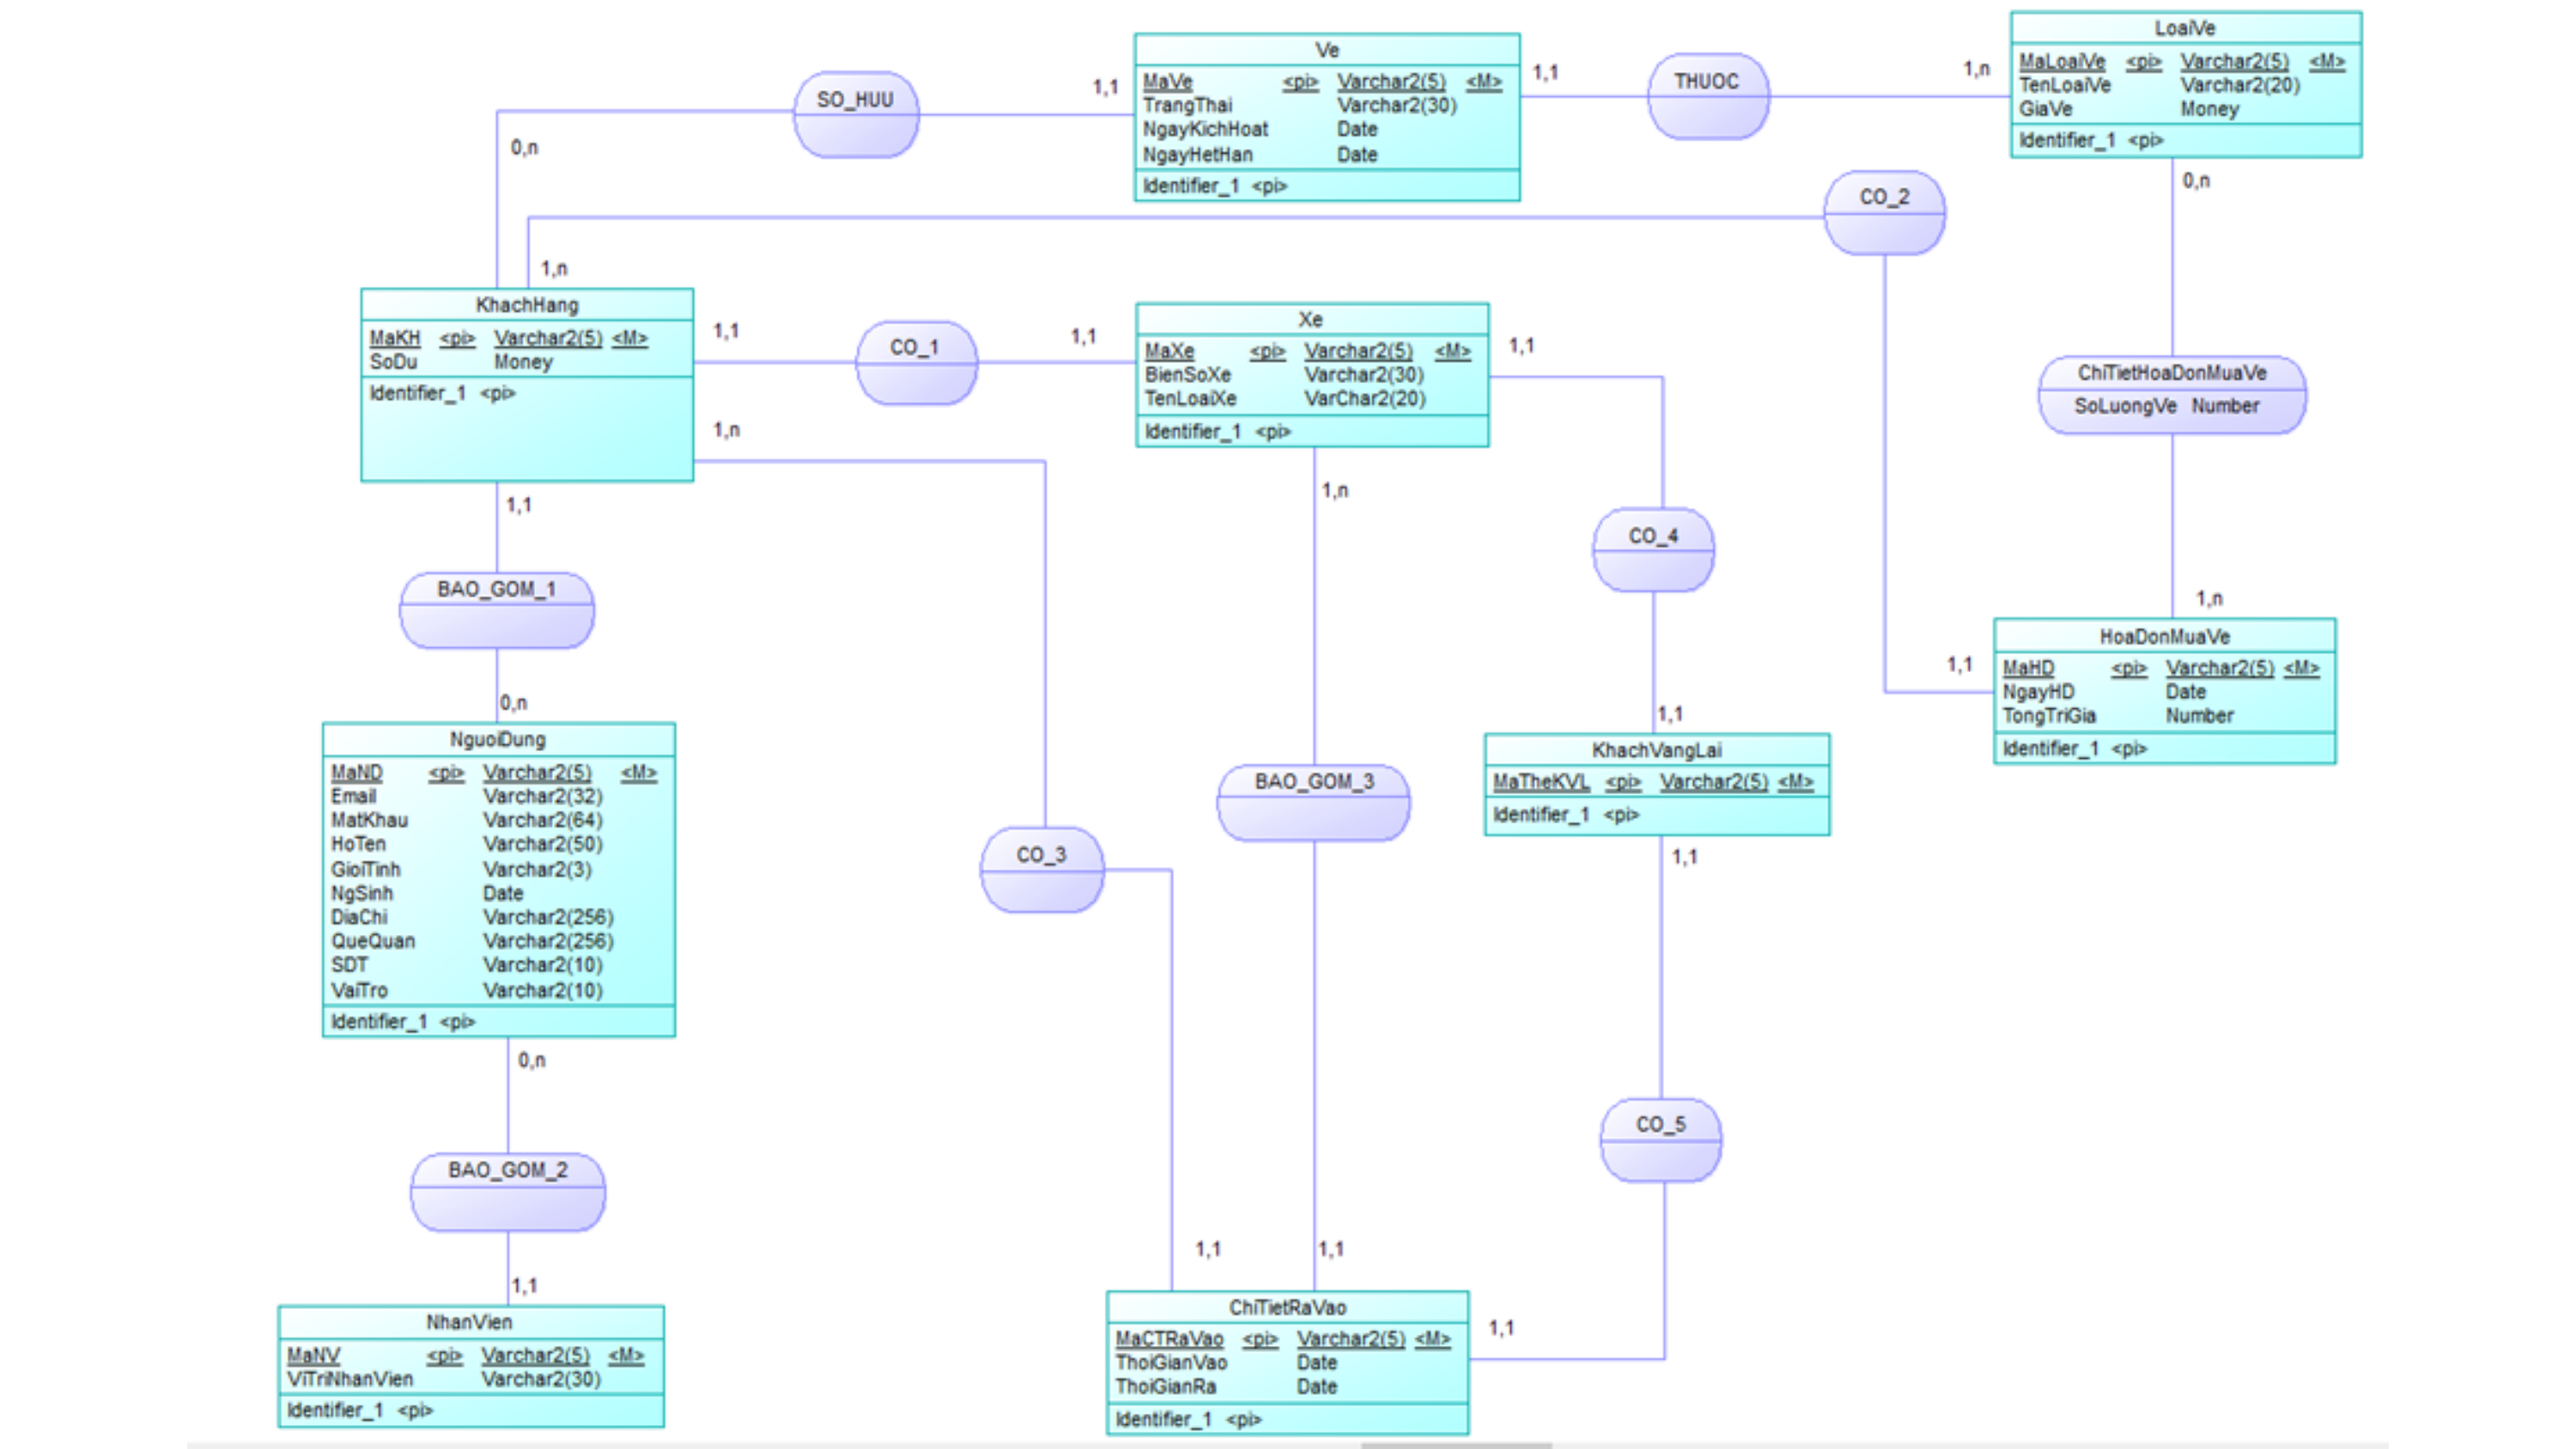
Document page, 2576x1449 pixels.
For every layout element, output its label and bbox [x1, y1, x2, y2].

picture [187, 0, 2389, 1449]
